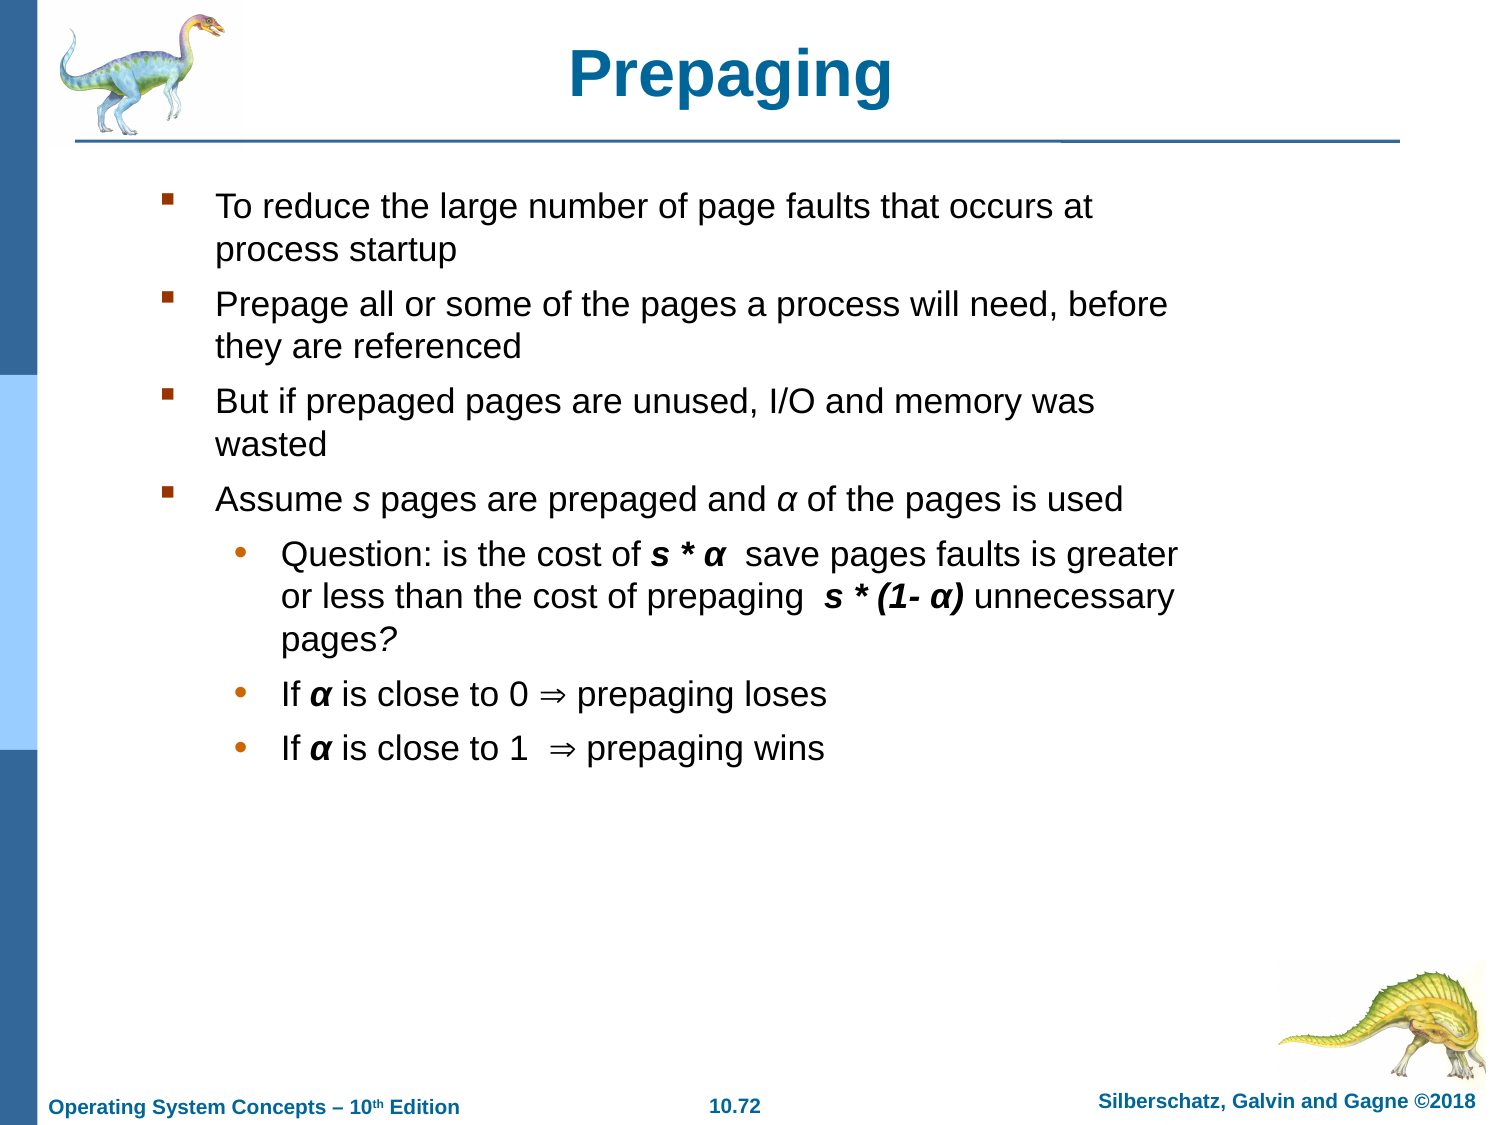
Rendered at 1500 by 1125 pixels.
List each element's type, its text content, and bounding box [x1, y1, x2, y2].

list To reduce the large number of page faults that occurs at process startup Prepage all or some of the pages a process will need, before they are referenced But if prepaged pages are unused, I/O and memory was wasted Assume s pages are prepaged and α of the pages is used Question: is the cost of s * α save pages faults is greater or less than the cost of prepaging s * (1- α) unnecessary pages? If α is close to 0  prepaging loses If α is close to 1  prepaging wins [143, 175, 1213, 921]
picture [46, 0, 243, 149]
picture [1275, 959, 1486, 1090]
title Prepaging [92, 22, 1371, 117]
